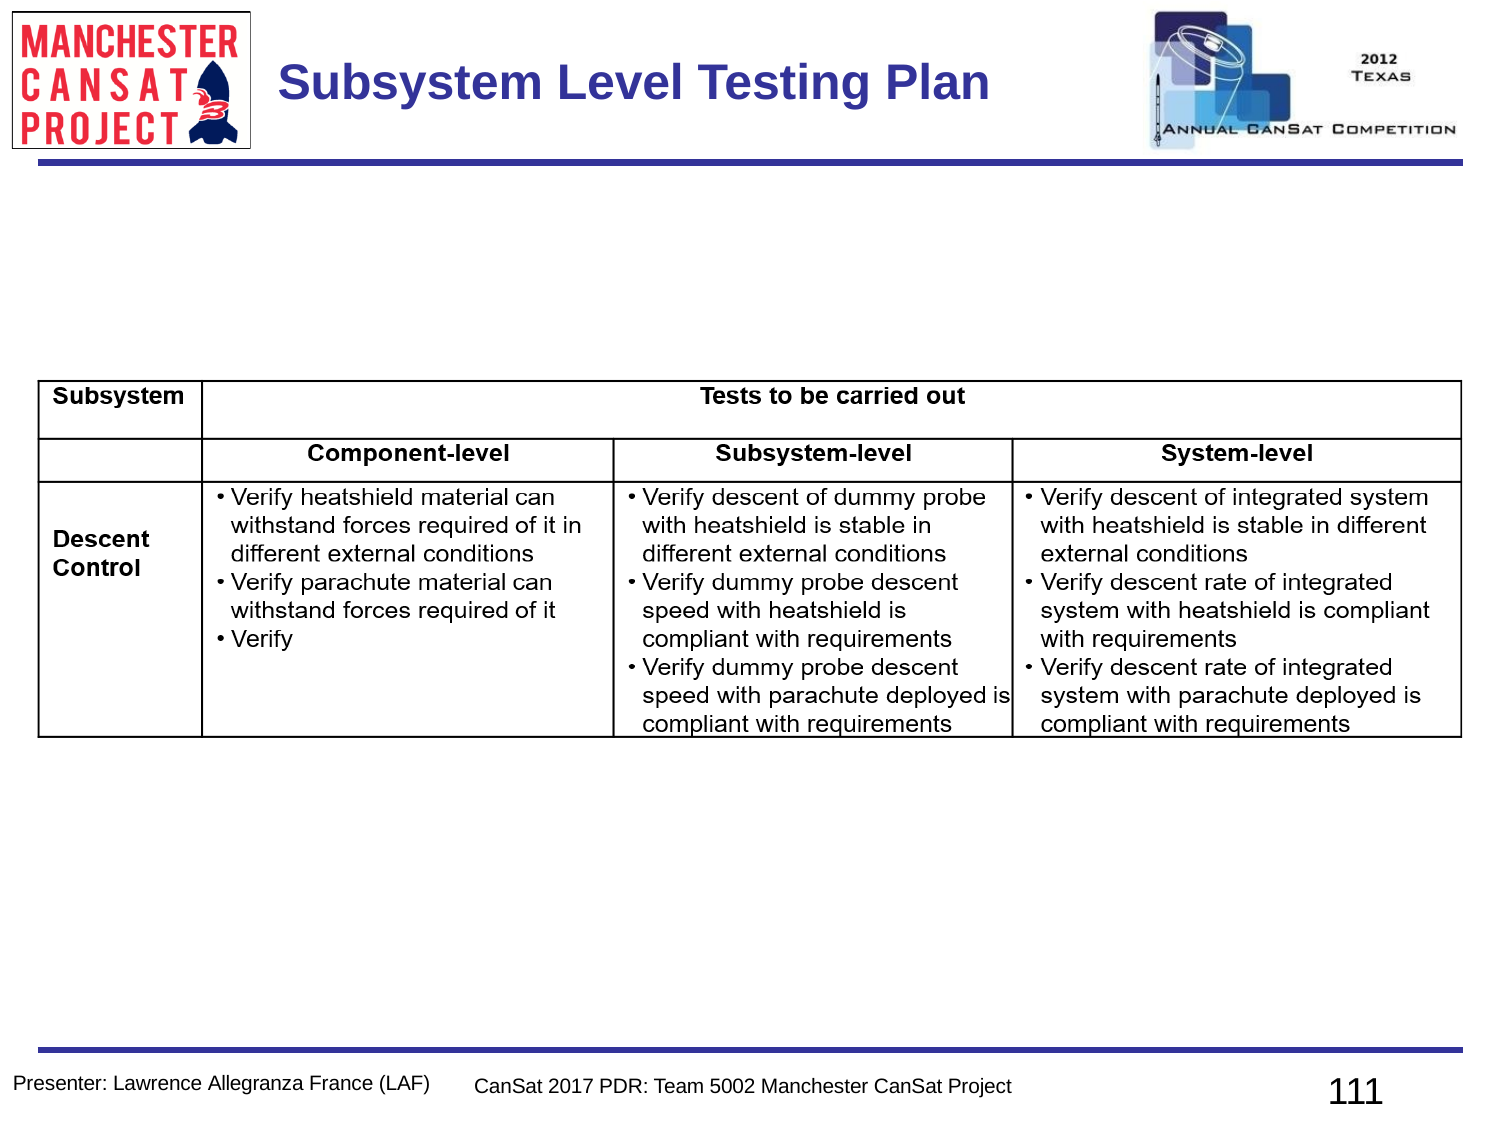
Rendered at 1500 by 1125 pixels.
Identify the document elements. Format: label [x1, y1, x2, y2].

text_box [10, 1069, 438, 1096]
text_box [1142, 1, 1458, 156]
text_box [37, 373, 1463, 751]
title [275, 47, 999, 238]
text_box [11, 11, 251, 149]
text_box [1323, 1068, 1392, 1112]
footer [472, 1072, 1028, 1125]
